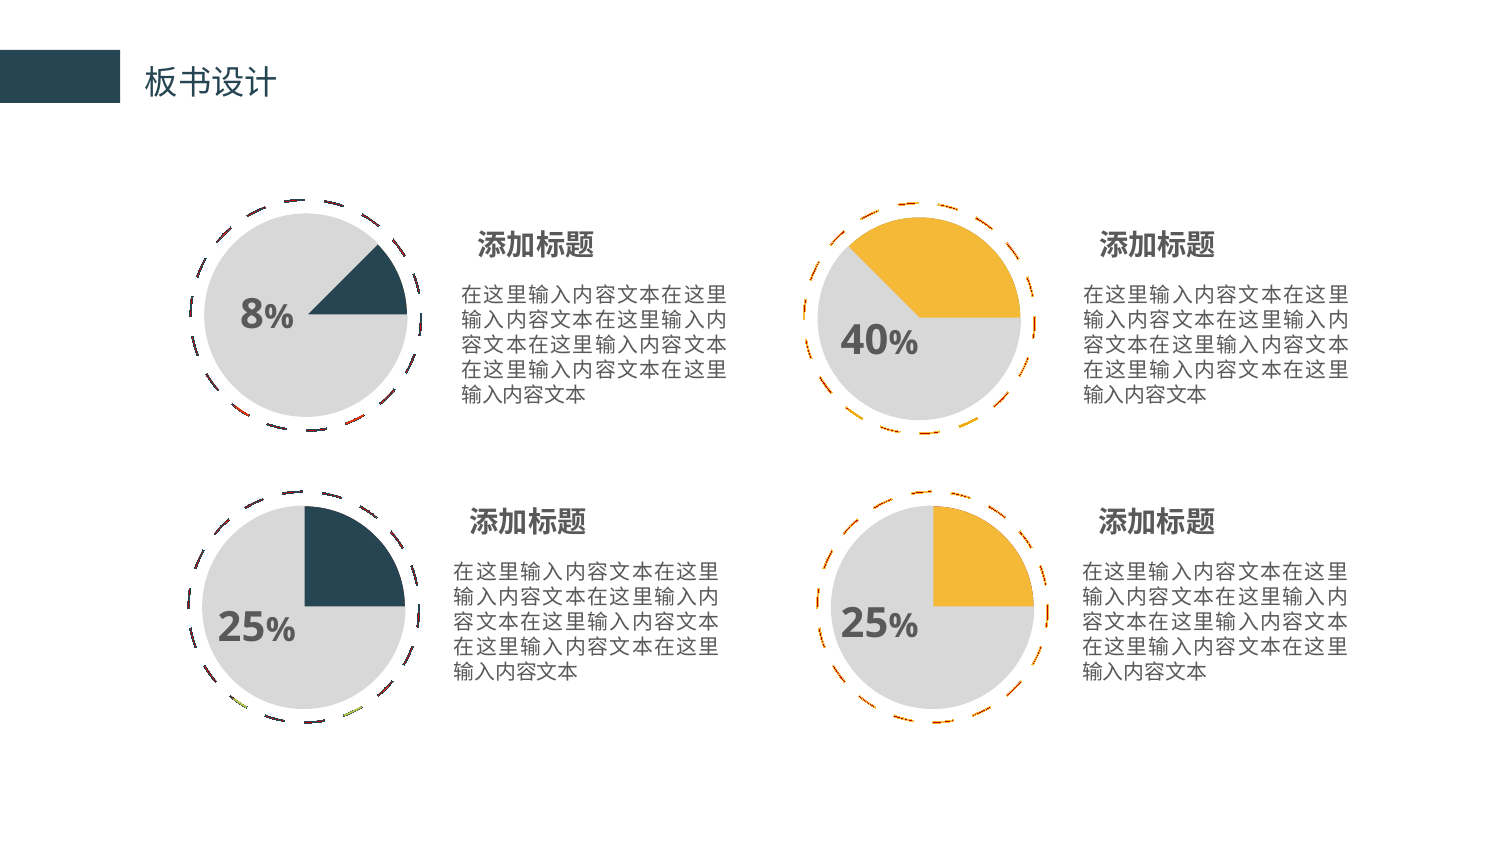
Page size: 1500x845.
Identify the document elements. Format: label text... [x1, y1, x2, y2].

text_box 添加标题 [1083, 495, 1231, 546]
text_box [187, 490, 421, 724]
text_box 在这里输入内容文本在这里输入内容文本在这里输入内容文本在这里输入内容文本在这里输入内容文本在这里输入内容文本 [446, 274, 743, 414]
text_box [784, 202, 1055, 435]
text_box 在这里输入内容文本在这里输入内容文本在这里输入内容文本在这里输入内容文本在这里输入内容文本在这里输入内容文本 [1067, 551, 1364, 692]
text_box 在这里输入内容文本在这里输入内容文本在这里输入内容文本在这里输入内容文本在这里输入内容文本在这里输入内容文本 [438, 551, 735, 692]
text_box 添加标题 [462, 218, 610, 269]
text_box 添加标题 [1084, 218, 1232, 269]
text_box 在这里输入内容文本在这里输入内容文本在这里输入内容文本在这里输入内容文本在这里输入内容文本在这里输入内容文本 [1068, 274, 1364, 414]
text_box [189, 198, 423, 432]
text_box 添加标题 [454, 495, 602, 546]
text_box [816, 490, 1049, 724]
